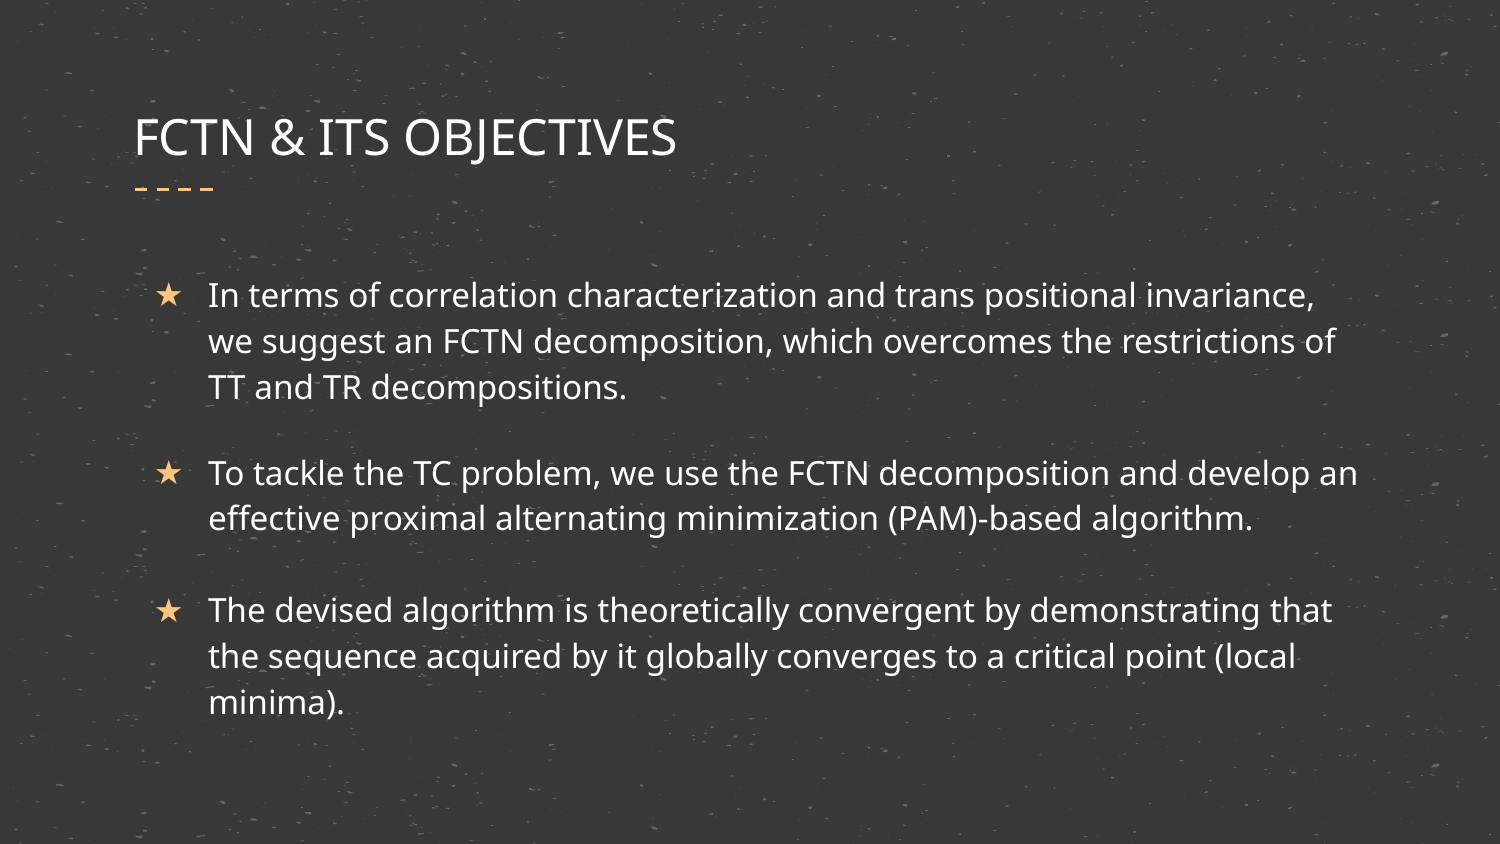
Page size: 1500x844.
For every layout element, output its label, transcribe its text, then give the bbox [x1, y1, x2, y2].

list In terms of correlation characterization and trans positional invariance, we suggest an FCTN decomposition, which overcomes the restrictions of TT and TR decompositions. To tackle the TC problem, we use the FCTN decomposition and develop an effective proximal alternating minimization (PAM)-based algorithm. The devised algorithm is theoretically convergent by demonstrating that the sequence acquired by it globally converges to a critical point (local minima). [118, 253, 1382, 806]
title FCTN & ITS OBJECTIVES [118, 88, 1382, 182]
